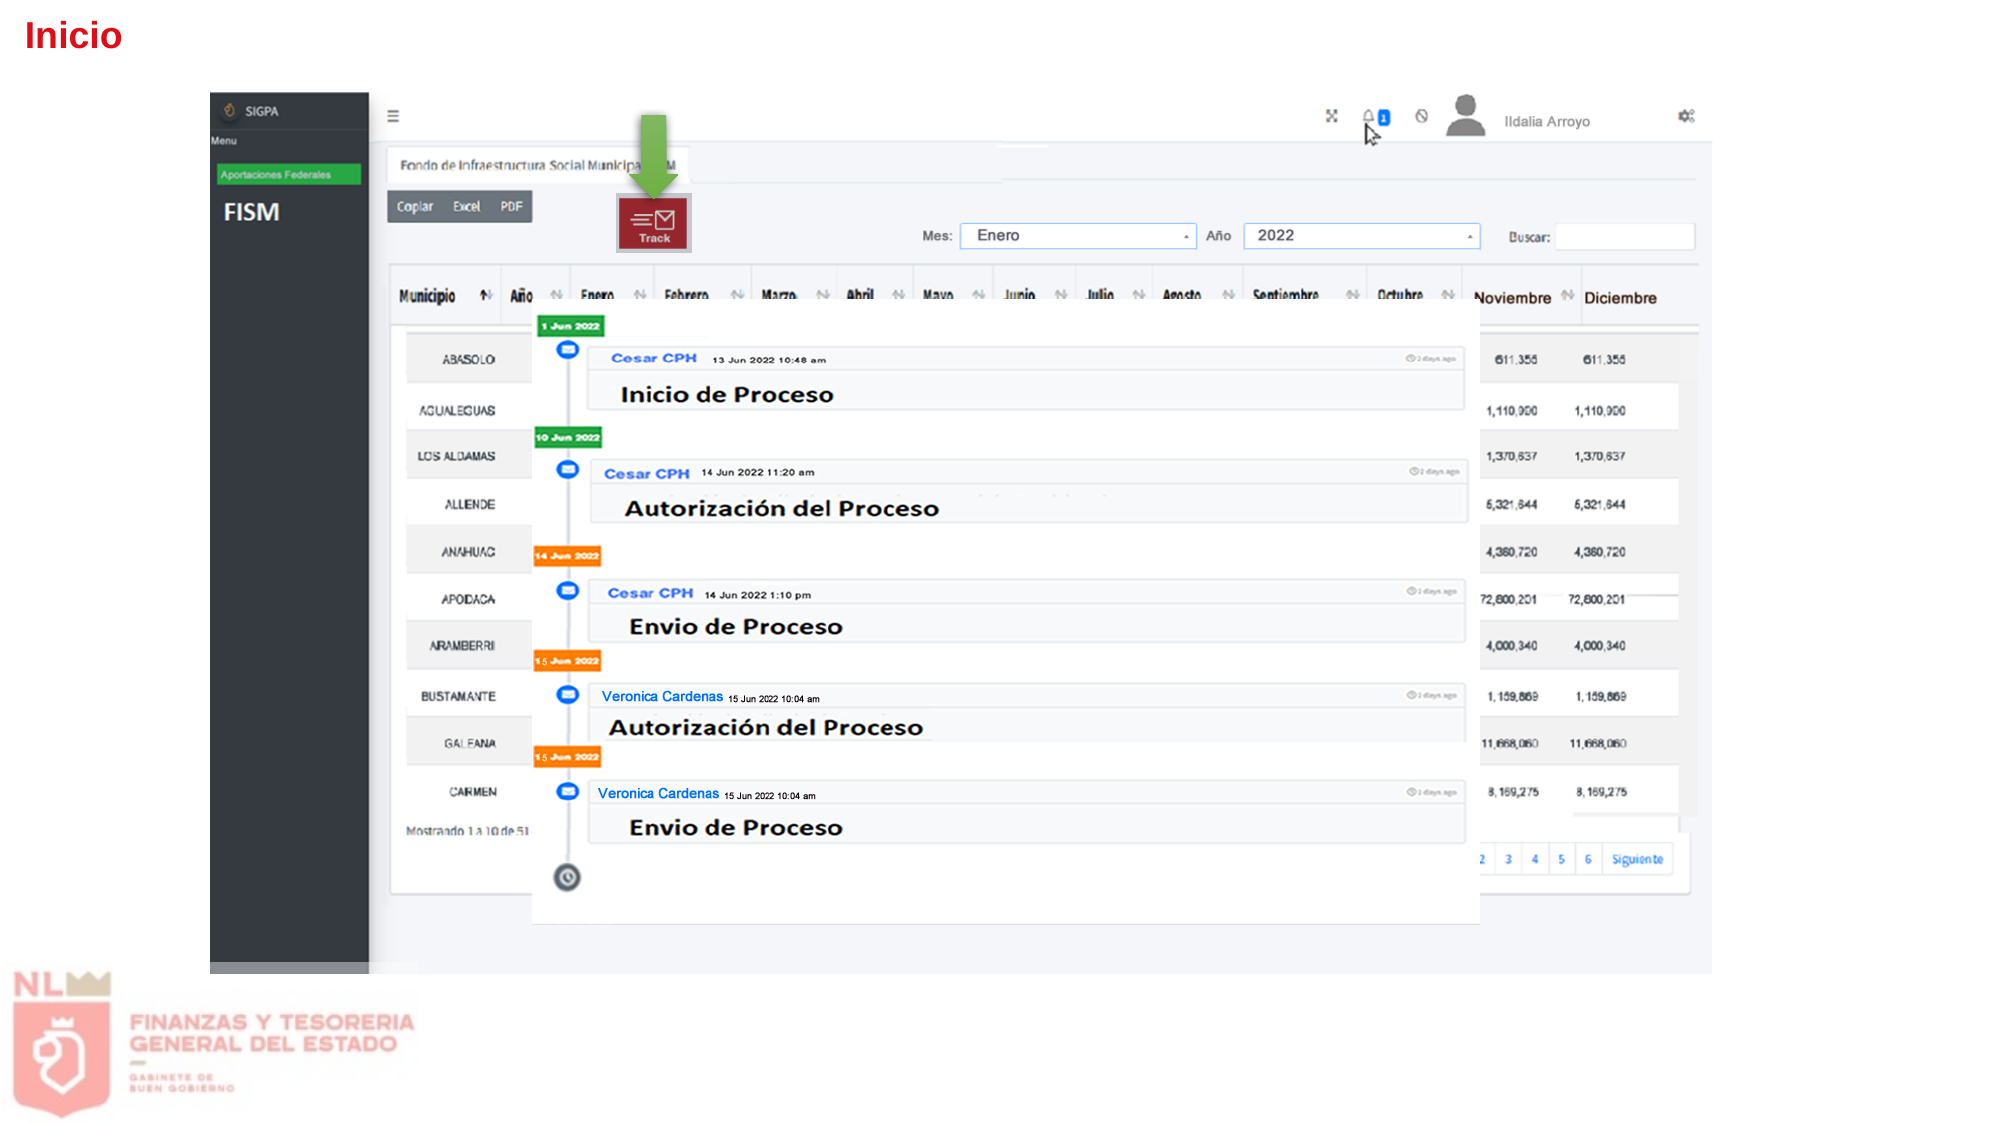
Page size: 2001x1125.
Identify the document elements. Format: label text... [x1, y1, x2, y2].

text_box [2, 961, 420, 1125]
picture [210, 92, 1713, 974]
text_box Inicio [10, 3, 139, 64]
